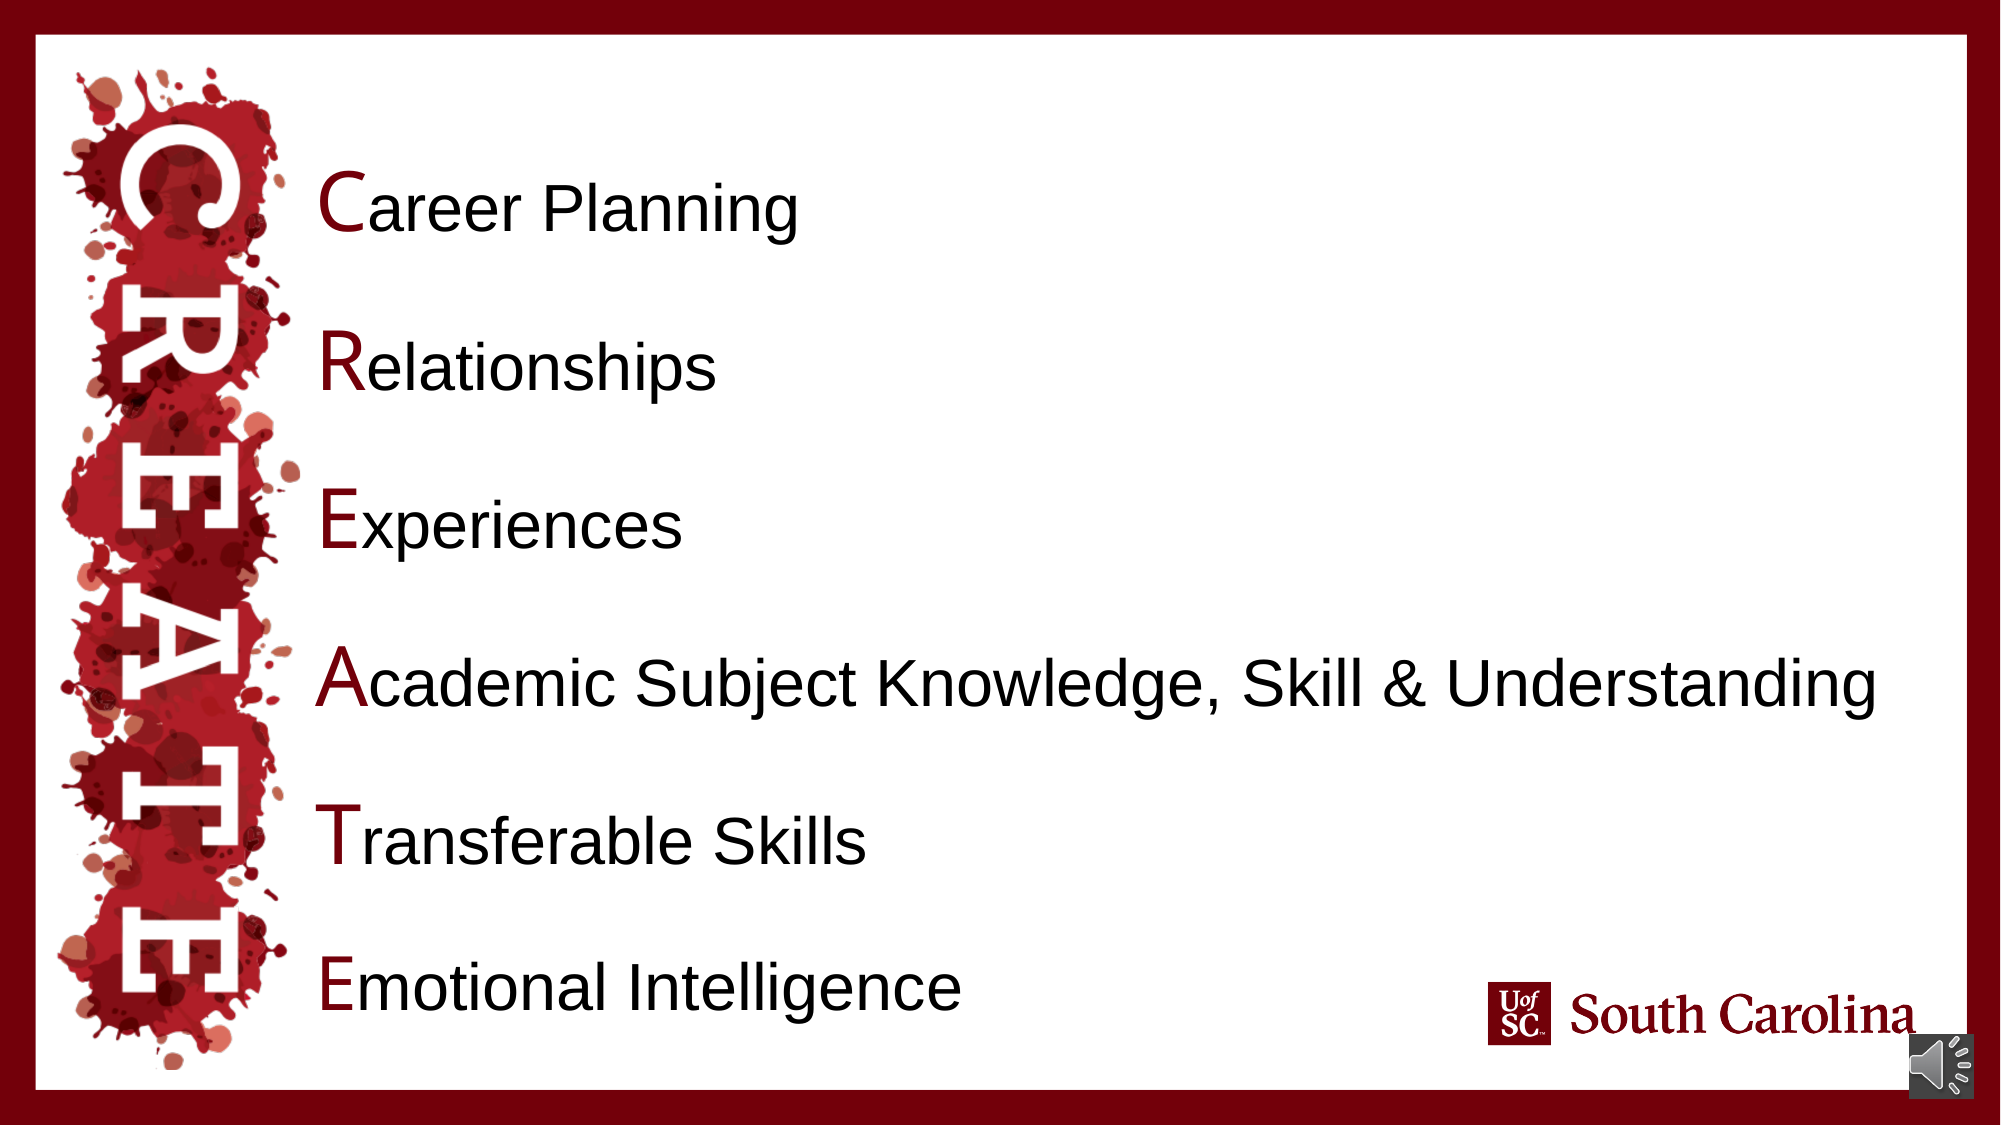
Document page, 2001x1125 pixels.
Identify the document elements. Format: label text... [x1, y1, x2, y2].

list Career Planning Relationships Experiences Academic Subject Knowledge, Skill & Understanding Transferable Skills Emotional Intelligence [300, 91, 1895, 947]
picture [0, 0, 2001, 1125]
